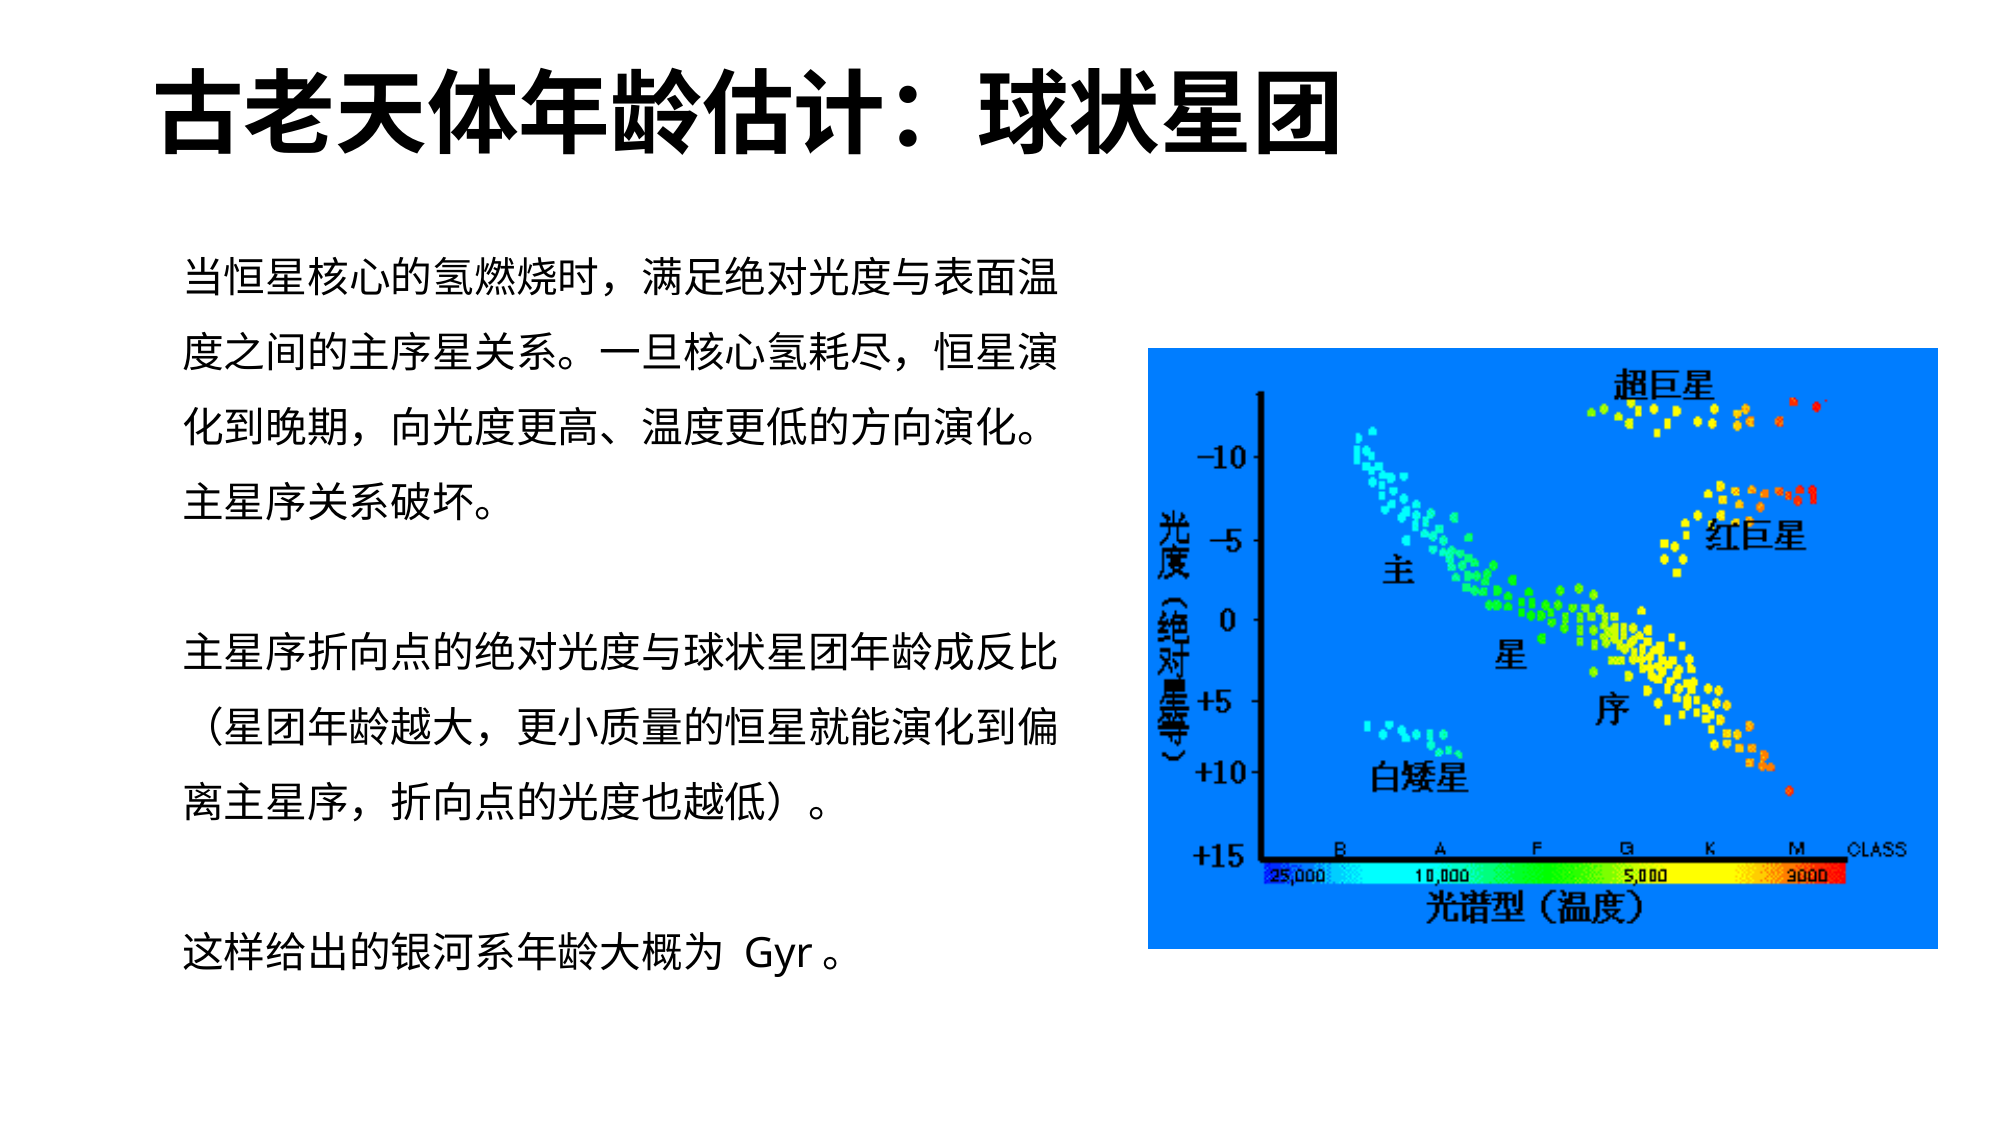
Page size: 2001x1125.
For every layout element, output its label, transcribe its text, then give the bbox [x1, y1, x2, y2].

picture [1148, 348, 1938, 949]
text_box 古老天体年龄估计：球状星团 [137, 59, 1863, 278]
